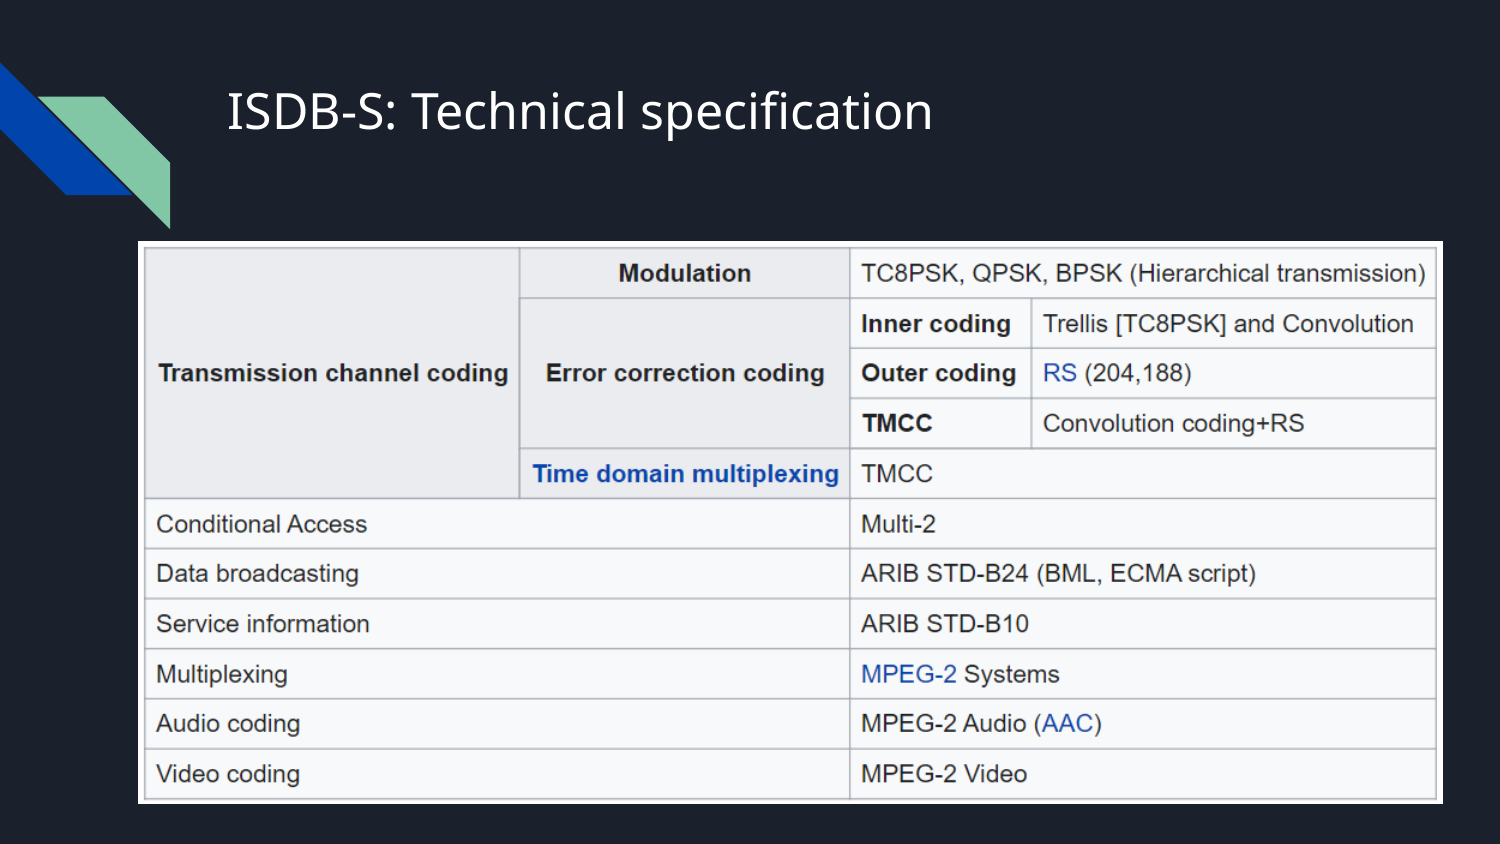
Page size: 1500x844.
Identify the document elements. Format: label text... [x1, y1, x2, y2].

title ISDB-S: Technical specification [212, 64, 1368, 215]
picture [137, 240, 1443, 804]
